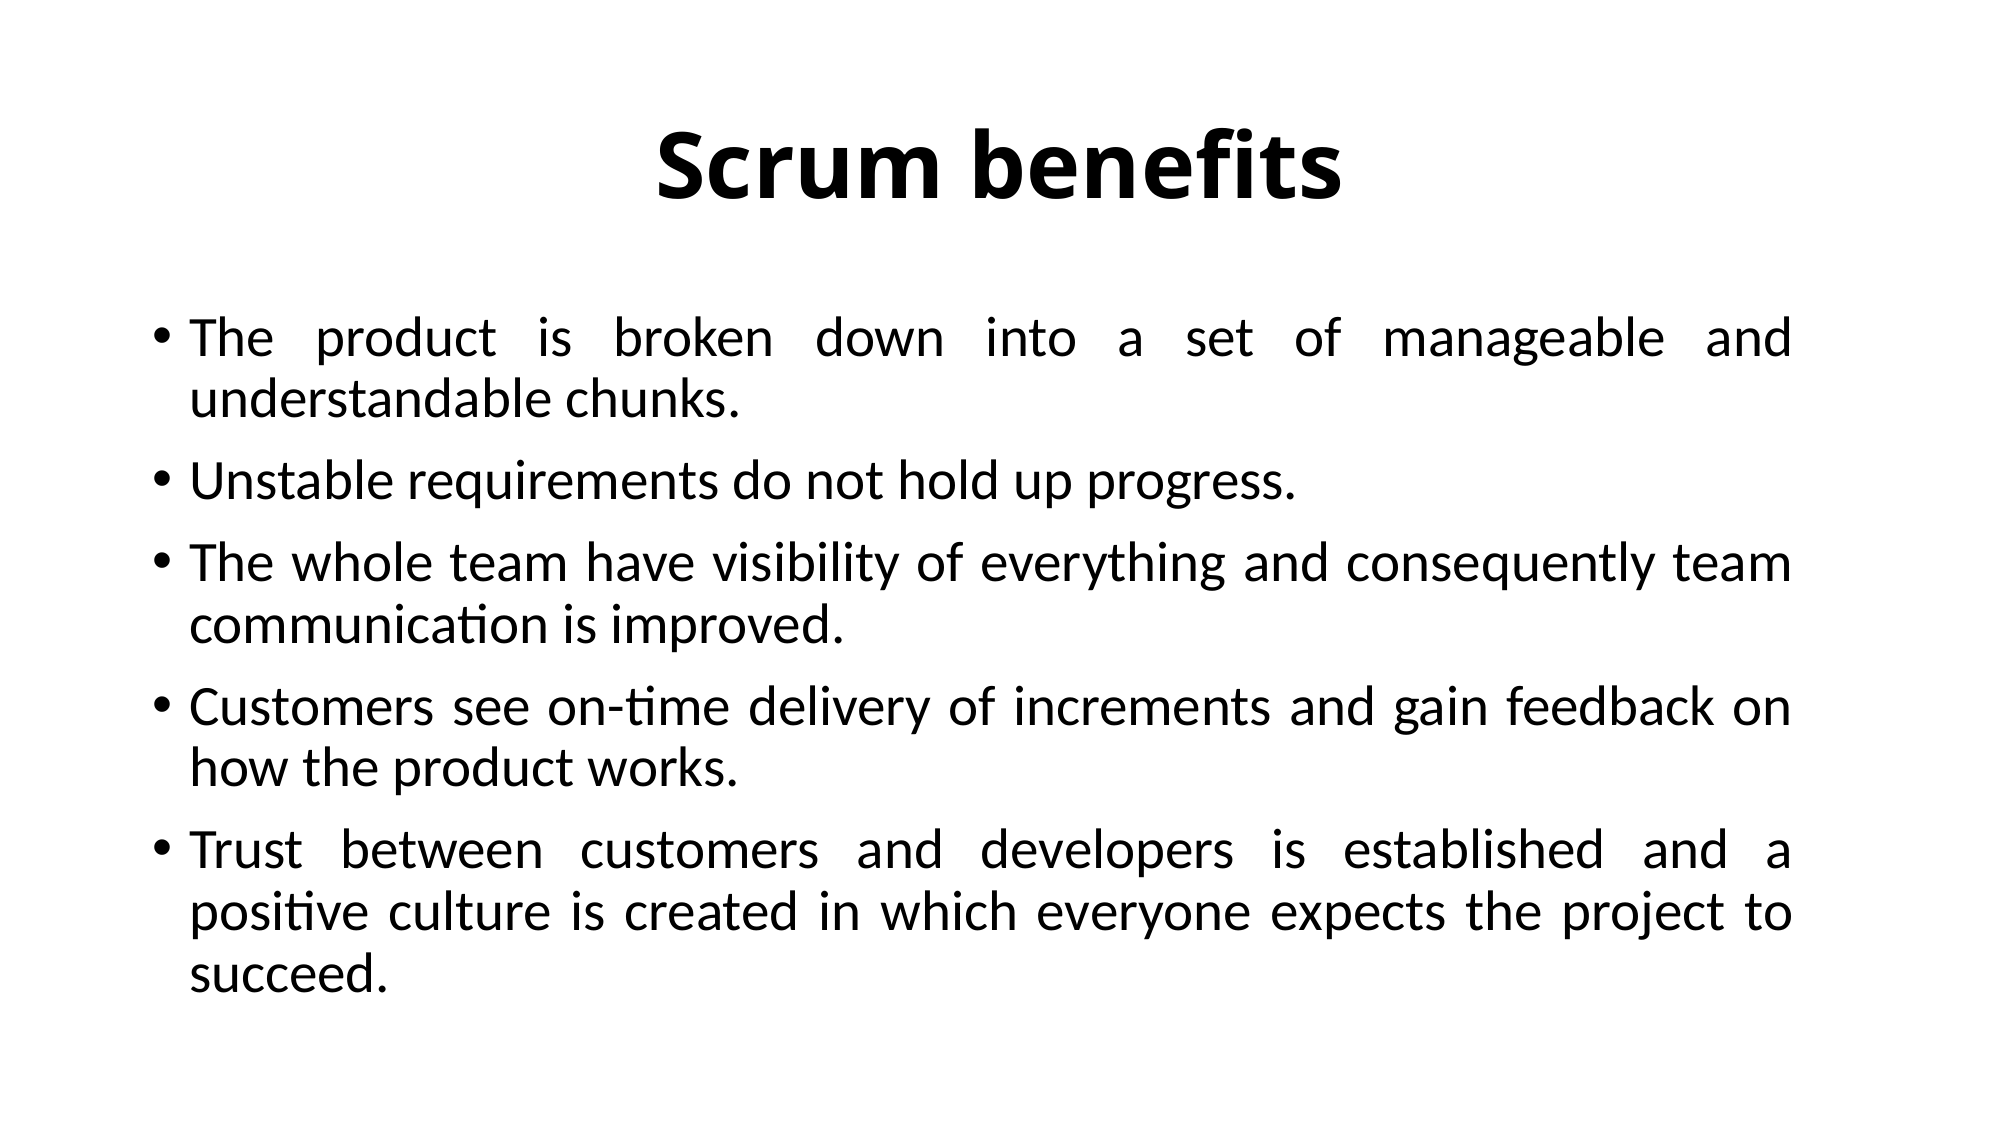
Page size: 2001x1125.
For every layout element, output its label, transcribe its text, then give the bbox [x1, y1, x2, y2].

list The product is broken down into a set of manageable and understandable chunks. Unstable requirements do not hold up progress. The whole team have visibility of everything and consequently team communication is improved. Customers see on-time delivery of increments and gain feedback on how the product works. Trust between customers and developers is established and a positive culture is created in which everyone expects the project to succeed. [137, 299, 1809, 1014]
title Scrum benefits [137, 59, 1863, 278]
